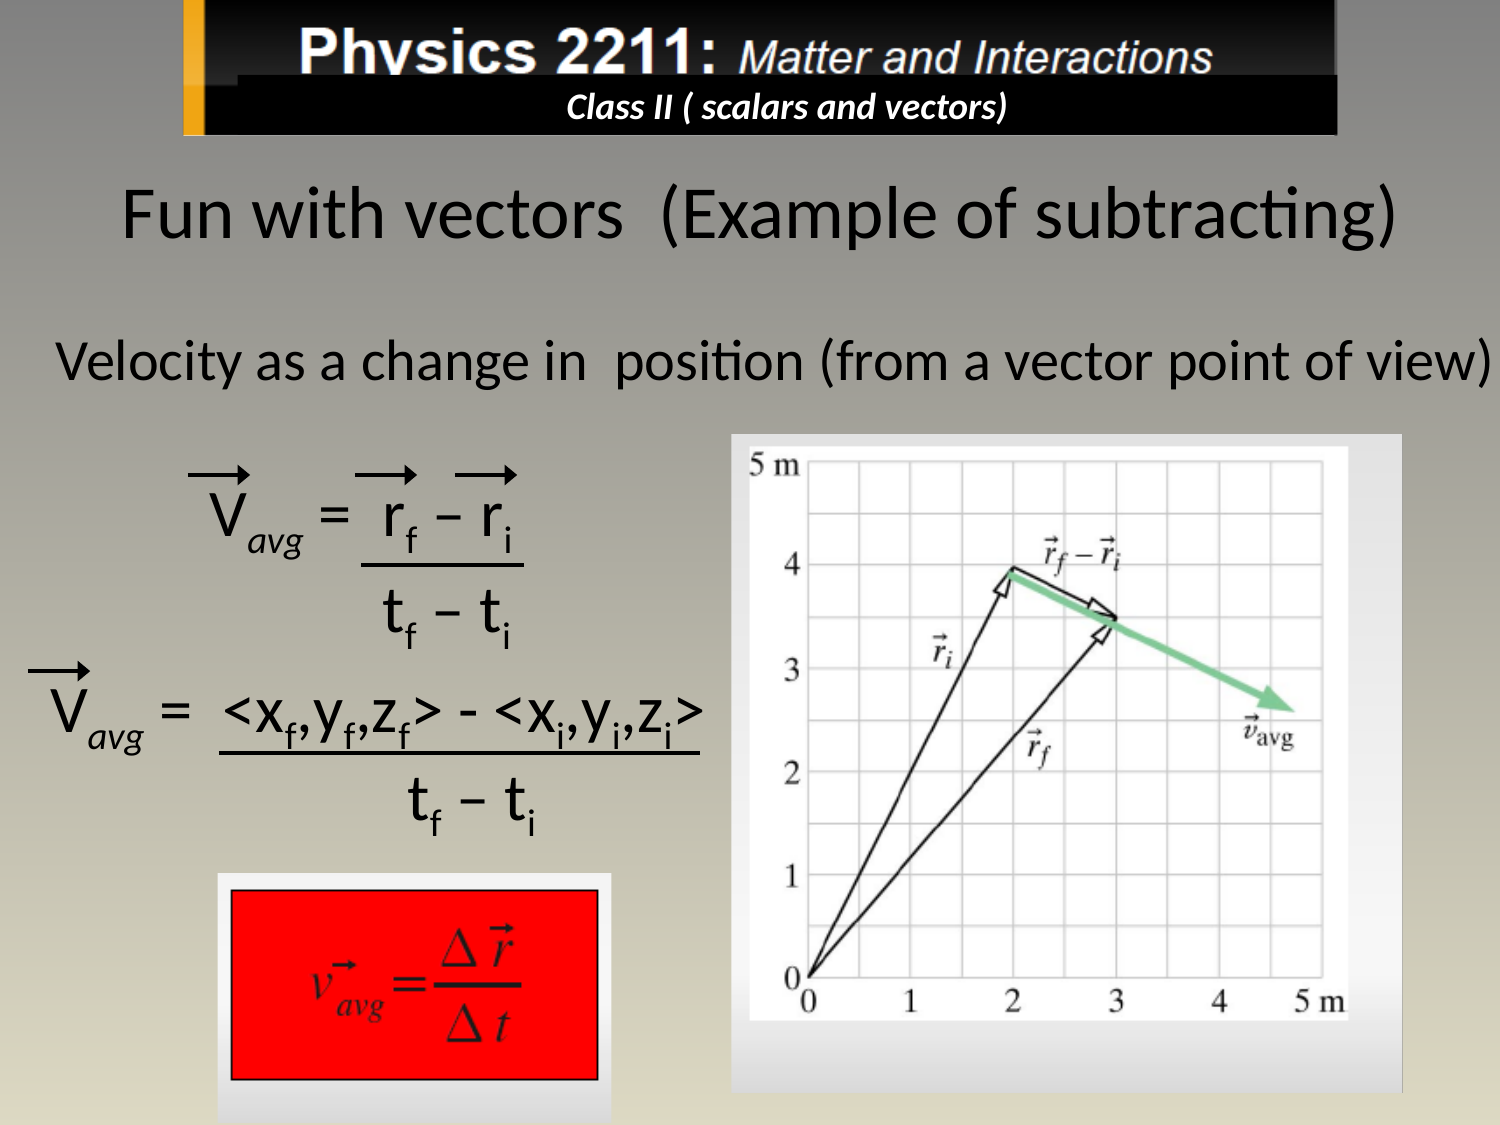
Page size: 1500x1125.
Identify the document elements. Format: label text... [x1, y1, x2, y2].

text_box Velocity as a change in position (from a vector point of view) [41, 314, 1500, 399]
picture [730, 434, 1403, 1094]
text_box Vavg = rf – ri [194, 462, 528, 614]
text_box tf – ti [377, 746, 551, 751]
text_box Fun with vectors (Example of subtracting) [89, 156, 1500, 262]
text_box Vavg = <xf,yf,zf> - <xi,yi,zi> [35, 658, 721, 810]
text_box tf – ti [352, 558, 526, 658]
picture [182, 0, 1338, 136]
text_box tf – ti [377, 760, 551, 871]
picture [217, 872, 612, 1123]
